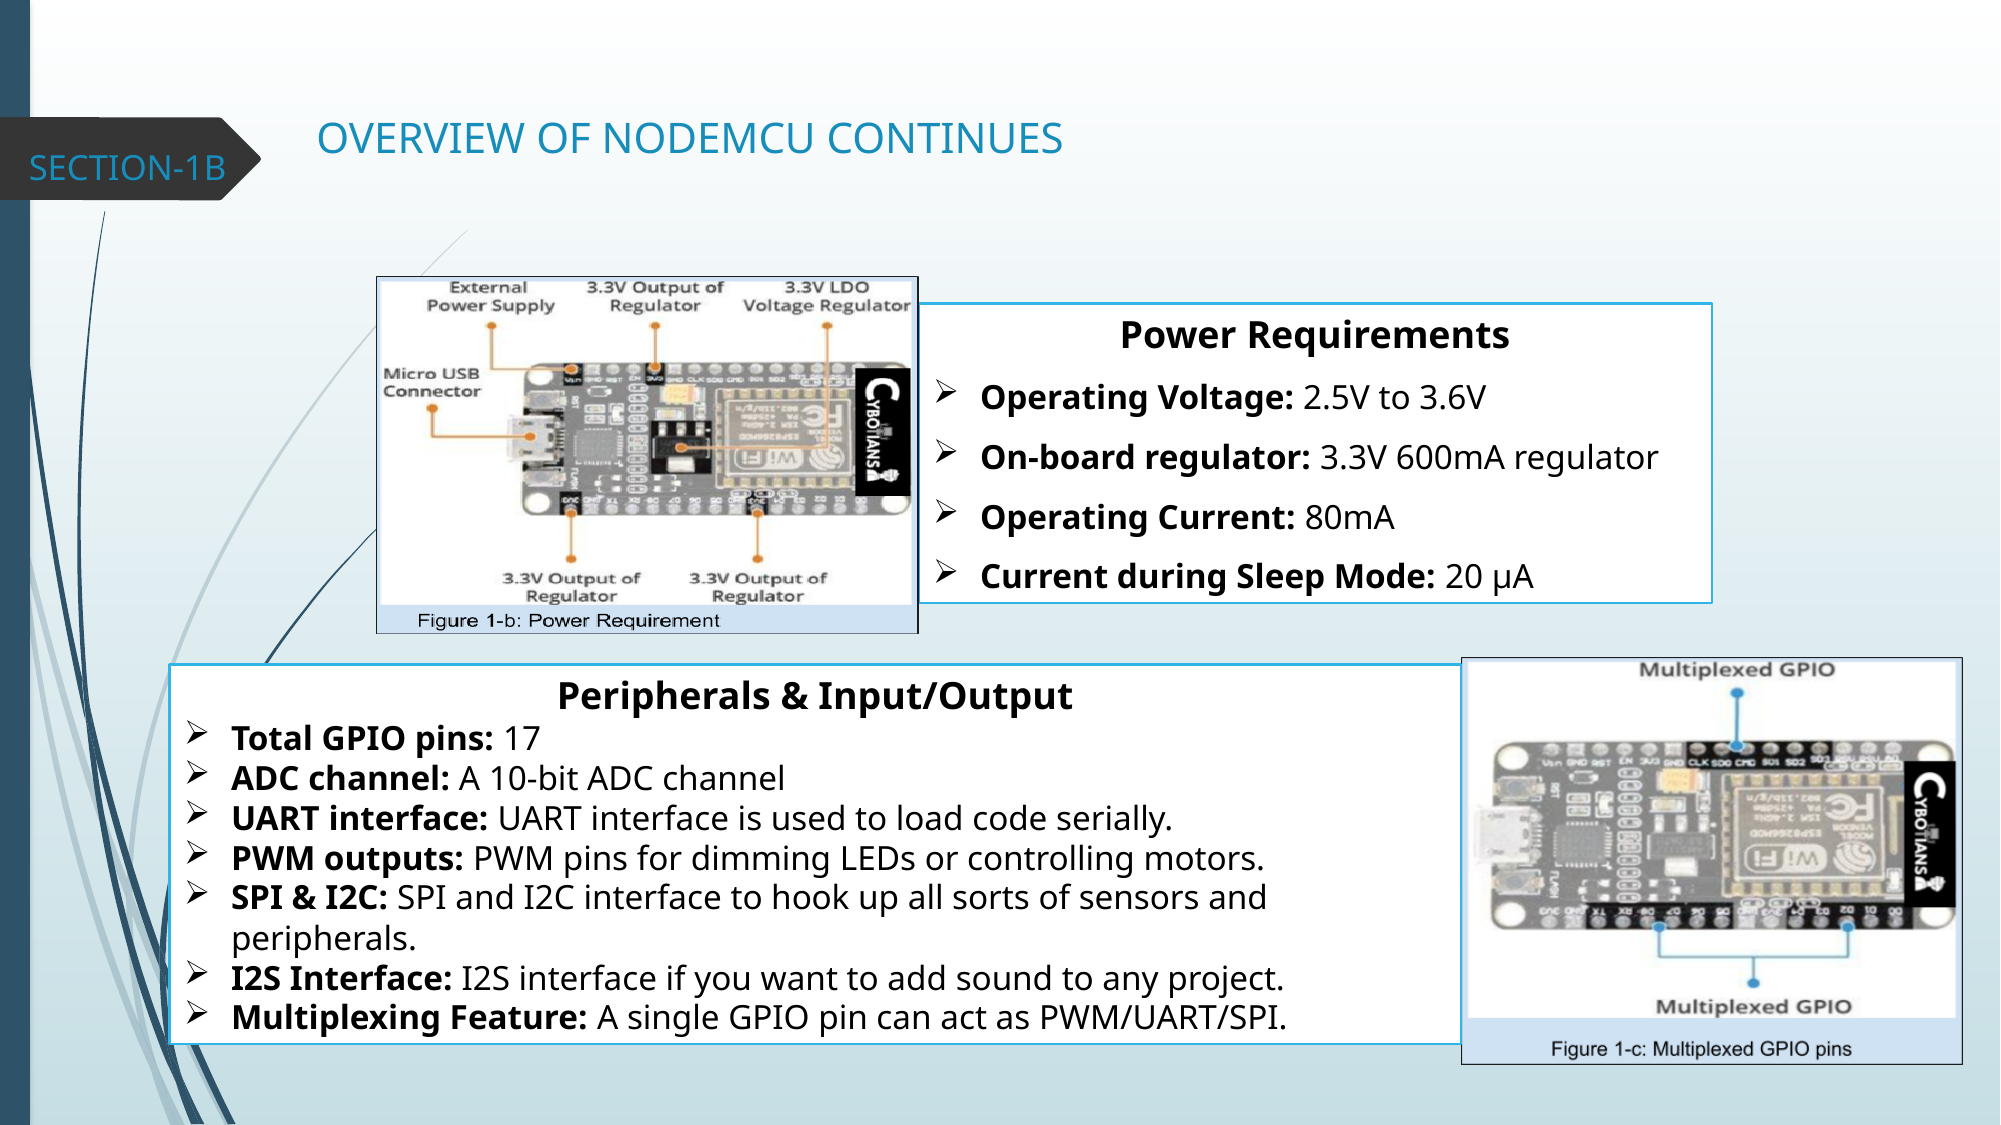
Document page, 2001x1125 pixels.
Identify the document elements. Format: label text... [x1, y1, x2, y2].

text_box Peripherals & Input/Output Total GPIO pins: 17 ADC channel: A 10-bit ADC channel UART interface: UART interface is used to load code serially. PWM outputs: PWM pins for dimming LEDs or controlling motors. SPI & I2C: SPI and I2C interface to hook up all sorts of sensors and peripherals. I2S Interface: I2S interface if you want to add sound to any project. Multiplexing Feature: A single GPIO pin can act as PWM/UART/SPI. [168, 663, 1456, 1045]
title OVERVIEW OF NODEMCU CONTINUES [301, 103, 1713, 221]
text_box Power Requirements Operating Voltage: 2.5V to 3.6V On-board regulator: 3.3V 600mA regulator Operating Current: 80mA Current during Sleep Mode: 20 µA [923, 302, 1713, 604]
text_box SECTION-1B [13, 138, 248, 221]
picture [1461, 656, 1964, 1065]
picture [375, 276, 919, 634]
